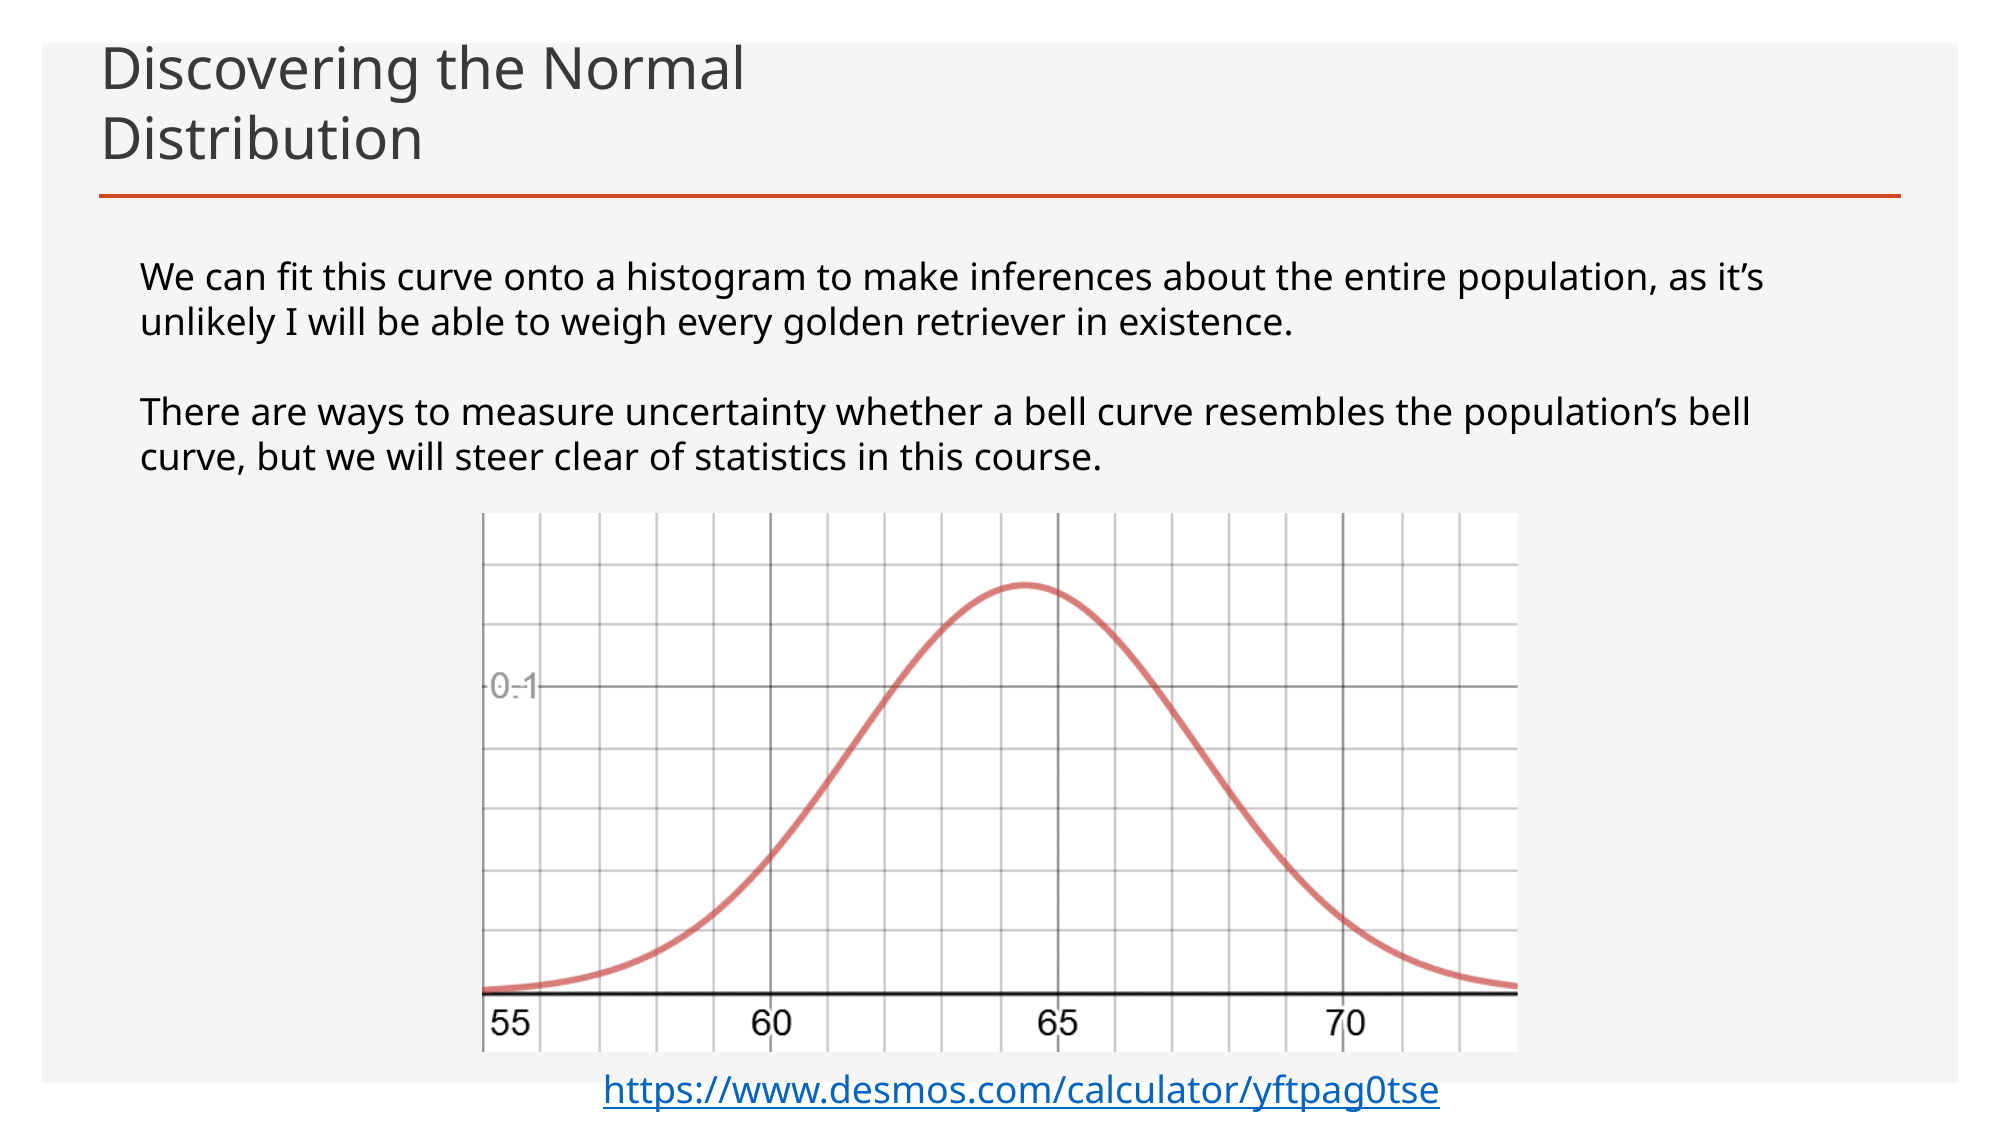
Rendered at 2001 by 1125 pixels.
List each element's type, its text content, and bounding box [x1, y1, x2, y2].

text_box https://www.desmos.com/calculator/yftpag0tse [588, 1058, 1456, 1125]
text_box We can fit this curve onto a histogram to make inferences about the entire population, as it’s unlikely I will be able to weigh every golden retriever in existence. There are ways to measure uncertainty whether a bell curve resembles the population’s bell curve, but we will steer clear of statistics in this course. [125, 245, 1851, 486]
title Discovering the Normal Distribution [85, 73, 1089, 179]
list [482, 513, 1518, 1052]
